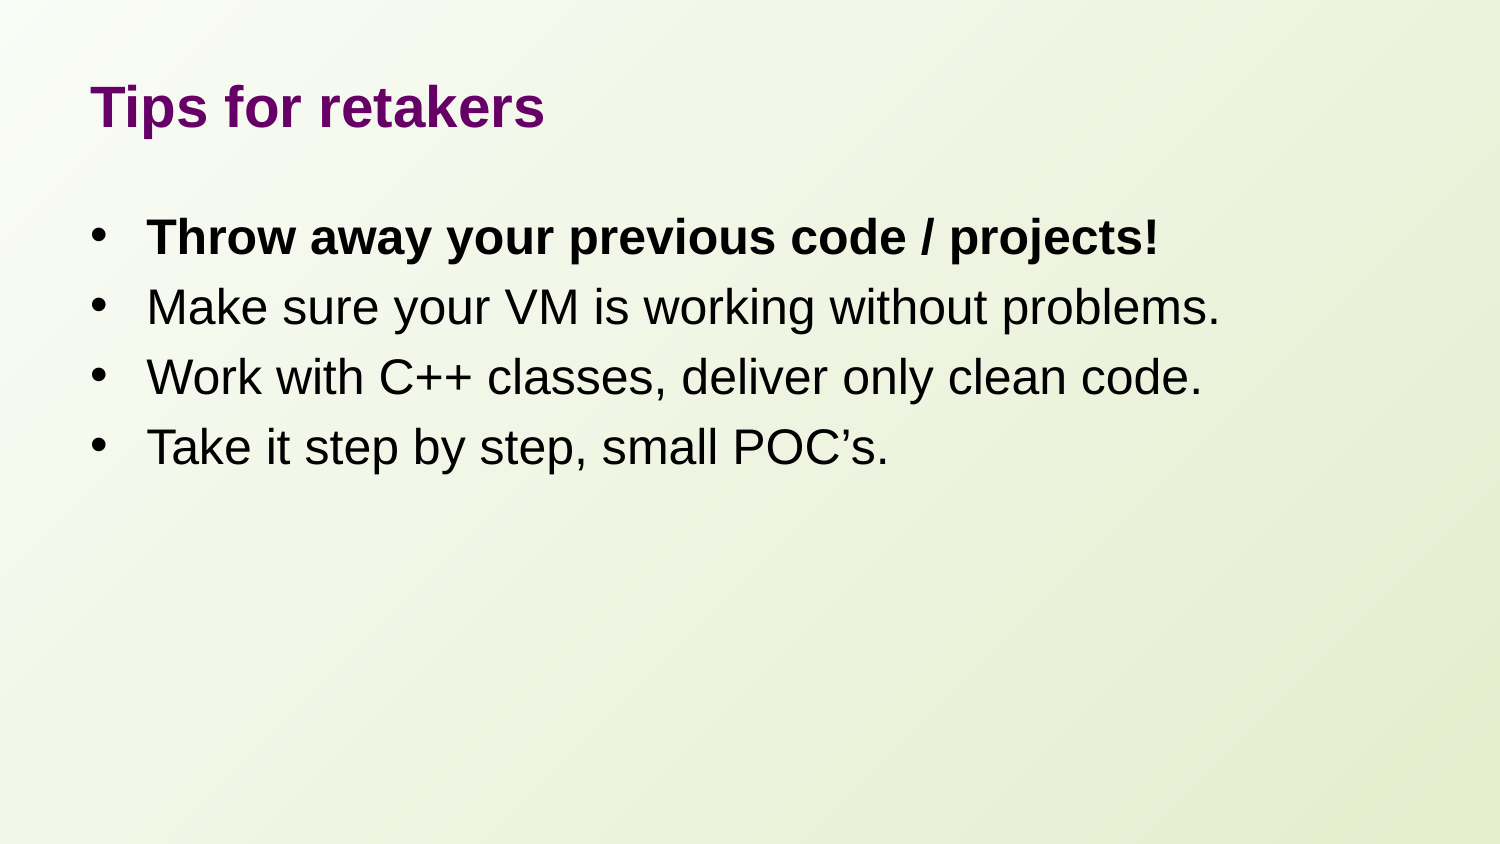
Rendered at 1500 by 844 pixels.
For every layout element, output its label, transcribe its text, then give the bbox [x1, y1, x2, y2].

title Tips for retakers [75, 33, 1425, 175]
list Throw away your previous code / projects! Make sure your VM is working without problems. Work with C++ classes, deliver only clean code. Take it step by step, small POC’s. [75, 196, 1425, 669]
